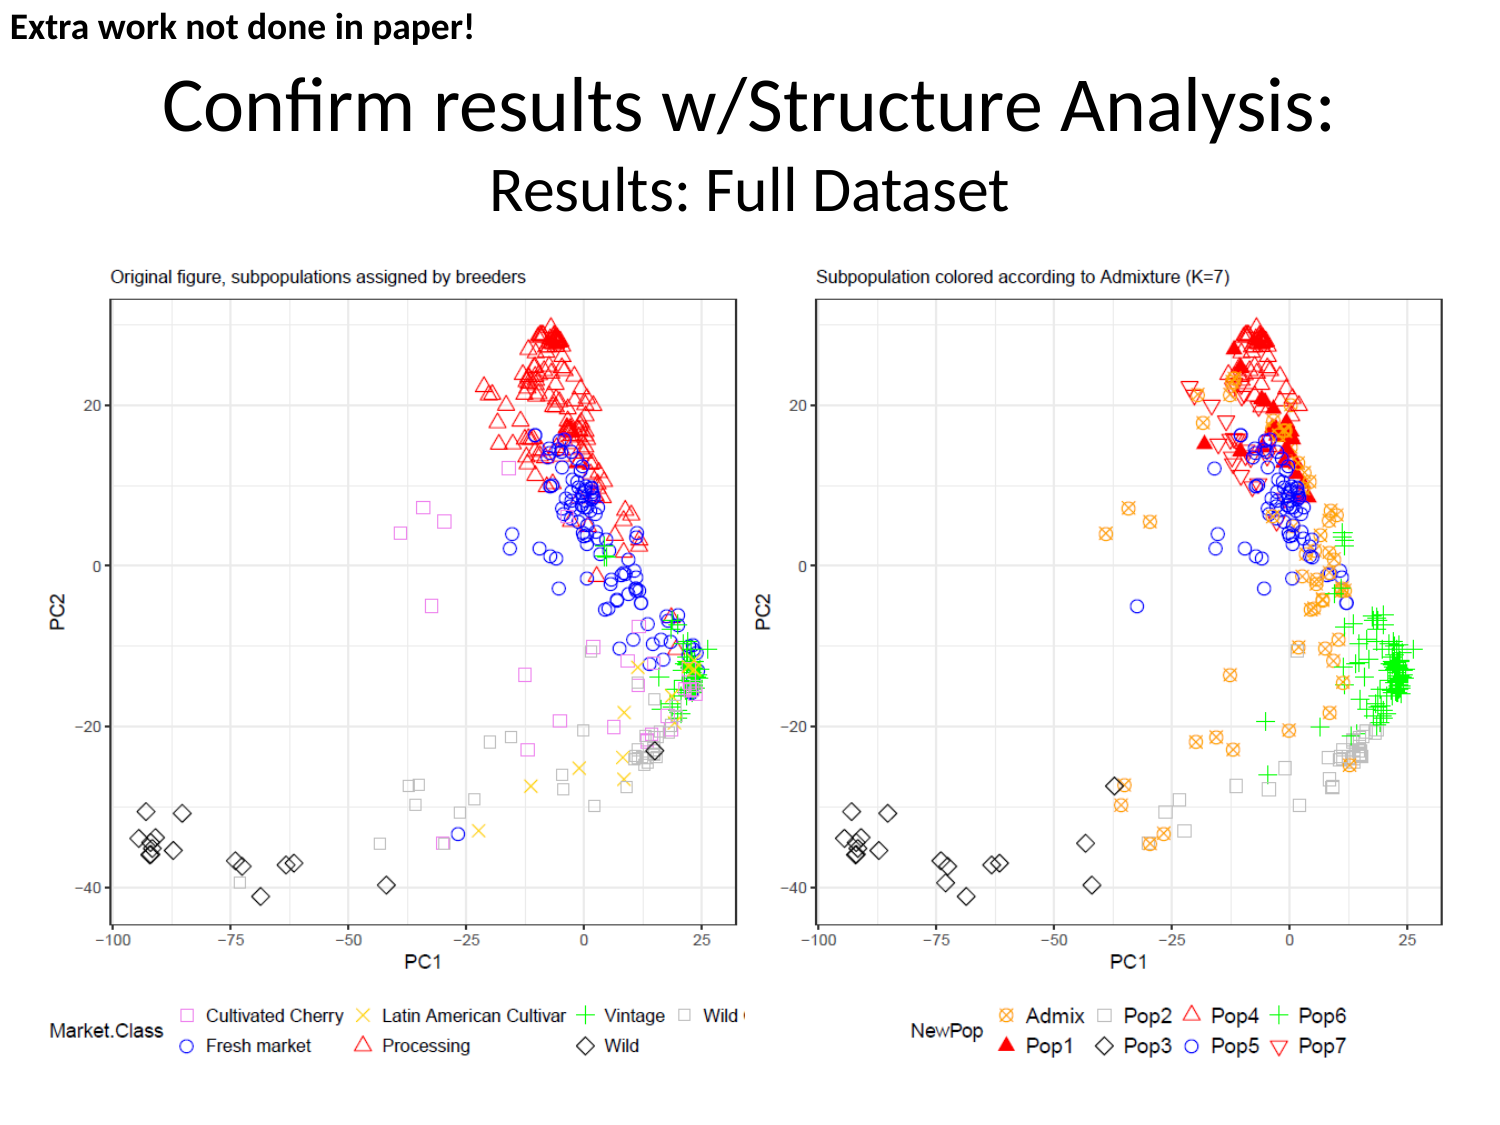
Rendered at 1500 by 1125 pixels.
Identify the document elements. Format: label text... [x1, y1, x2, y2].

text_box Extra work not done in paper! [0, 0, 613, 55]
title Confirm results w/Structure Analysis: Results: Full Dataset [75, 45, 1425, 233]
picture [46, 262, 1454, 1070]
